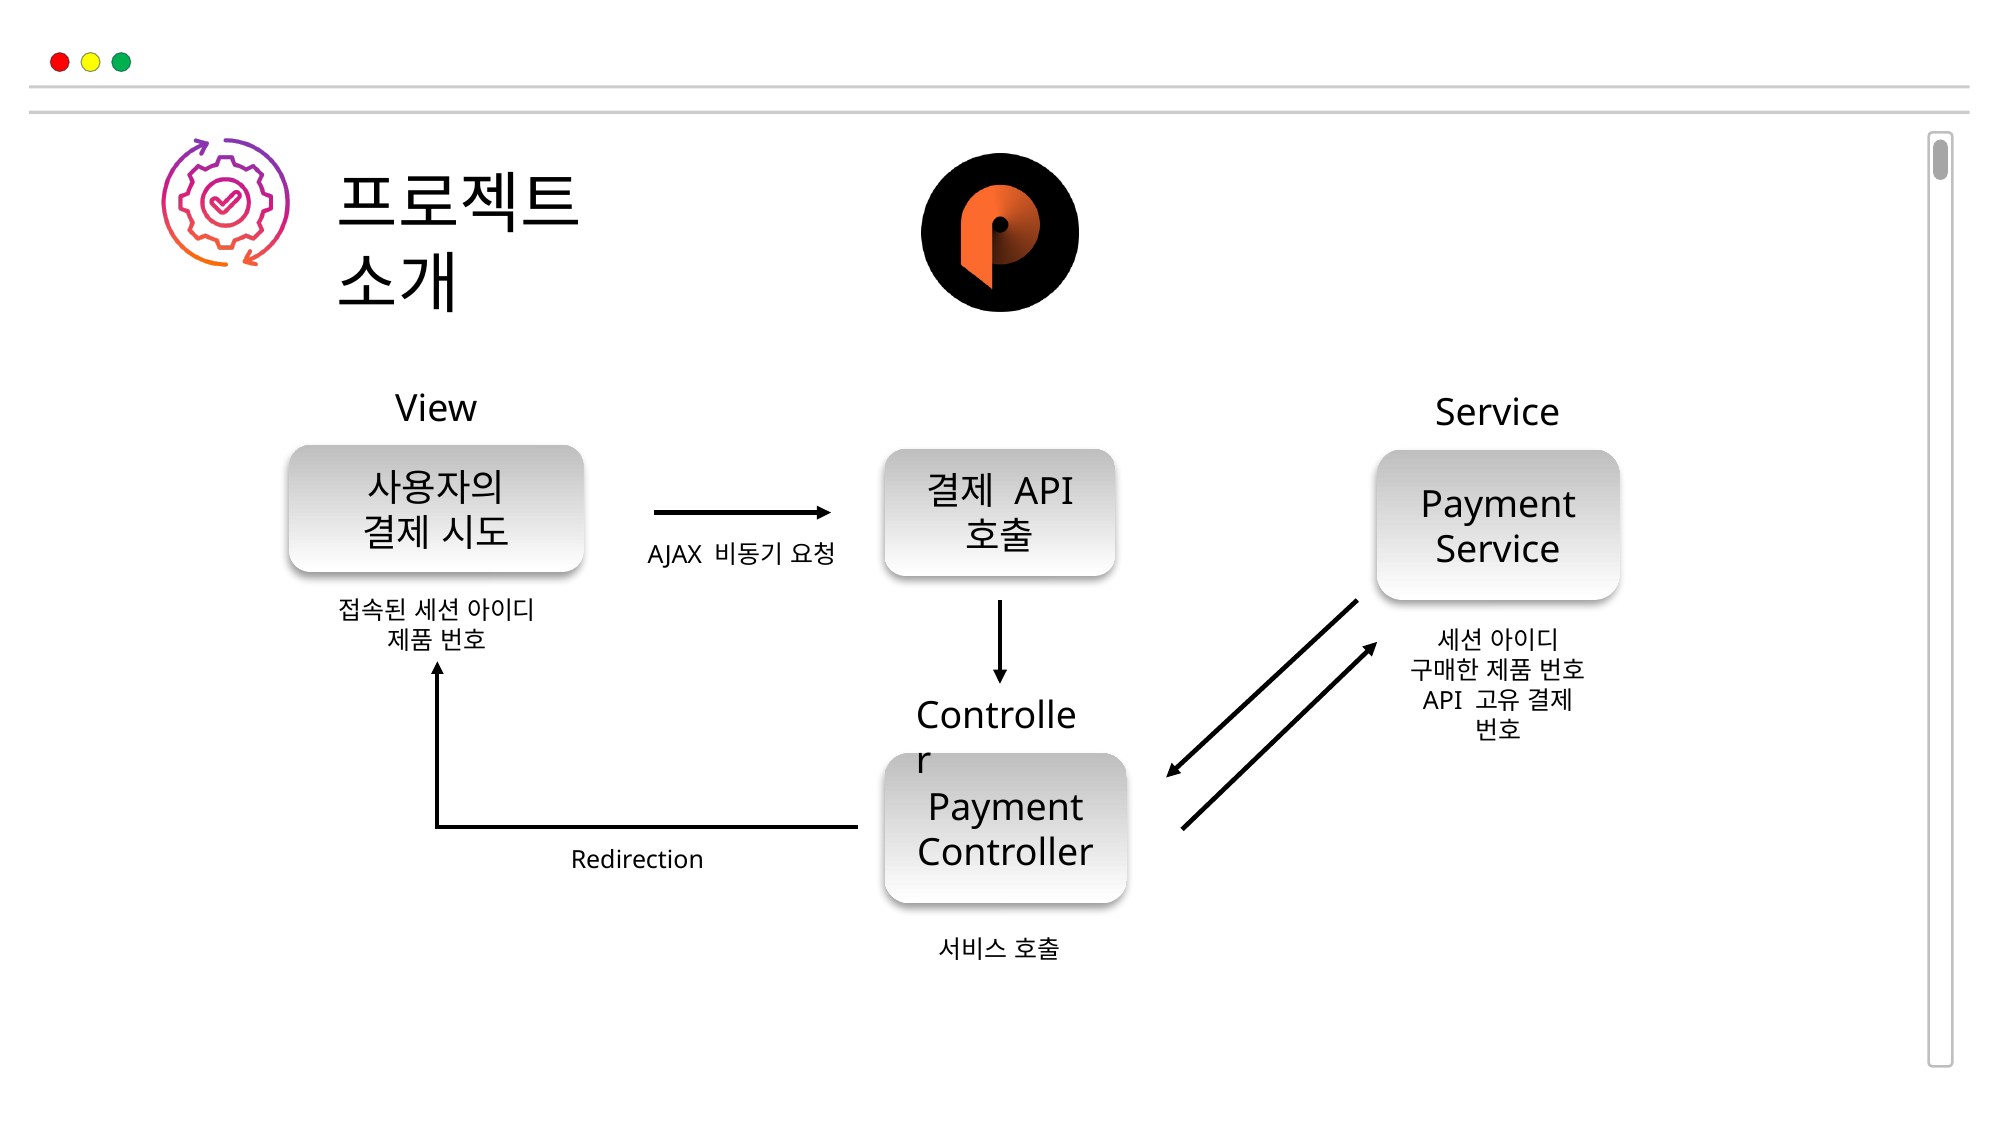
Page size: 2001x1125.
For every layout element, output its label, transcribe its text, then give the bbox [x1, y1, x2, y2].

picture [920, 153, 1080, 312]
text_box 사용자의 결제 시도 [287, 443, 586, 574]
text_box Payment Controller [882, 751, 1129, 906]
text_box View [380, 376, 493, 436]
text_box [436, 662, 859, 828]
text_box 프로젝트 소개 [321, 153, 721, 329]
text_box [1181, 641, 1378, 830]
text_box 결제 API 호출 [883, 447, 1117, 578]
text_box 접속된 세션 아이디 제품 번호 [321, 586, 553, 662]
text_box 서비스 호출 [895, 925, 1105, 971]
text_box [1165, 599, 1358, 778]
text_box 세션 아이디 구매한 제품 번호 API 고유 결제 번호 [1382, 616, 1614, 752]
text_box Redirection [532, 836, 743, 882]
text_box Service [1420, 380, 1577, 440]
text_box AJAX 비동기 요청 [626, 530, 858, 576]
text_box Payment Service [1375, 448, 1622, 602]
picture [132, 117, 319, 286]
text_box Controller [901, 683, 1099, 789]
